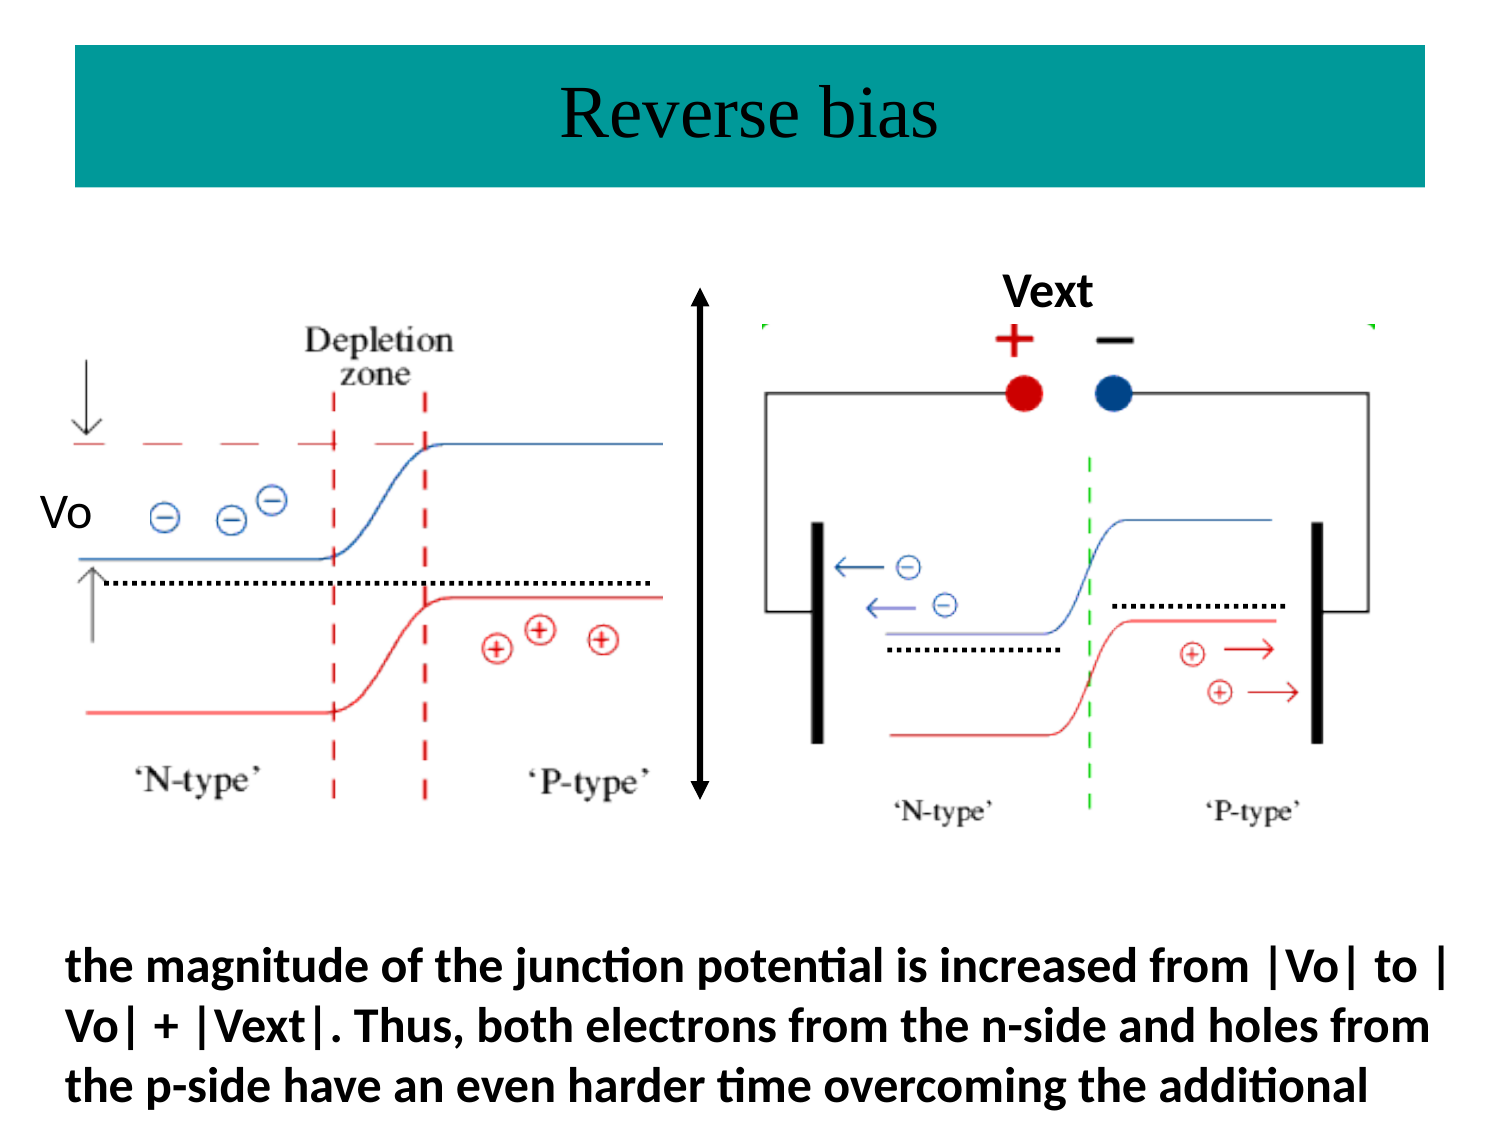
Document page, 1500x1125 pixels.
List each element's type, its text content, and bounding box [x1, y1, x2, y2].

title Reverse bias [74, 44, 1426, 188]
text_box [24, 249, 1376, 832]
text_box the magnitude of the junction potential is increased from |Vo| to |Vo| + |Vext|. Thus, both electrons from the n-side and holes from the p-side have an even harder time overcoming the additional barrier. [49, 924, 1488, 1125]
